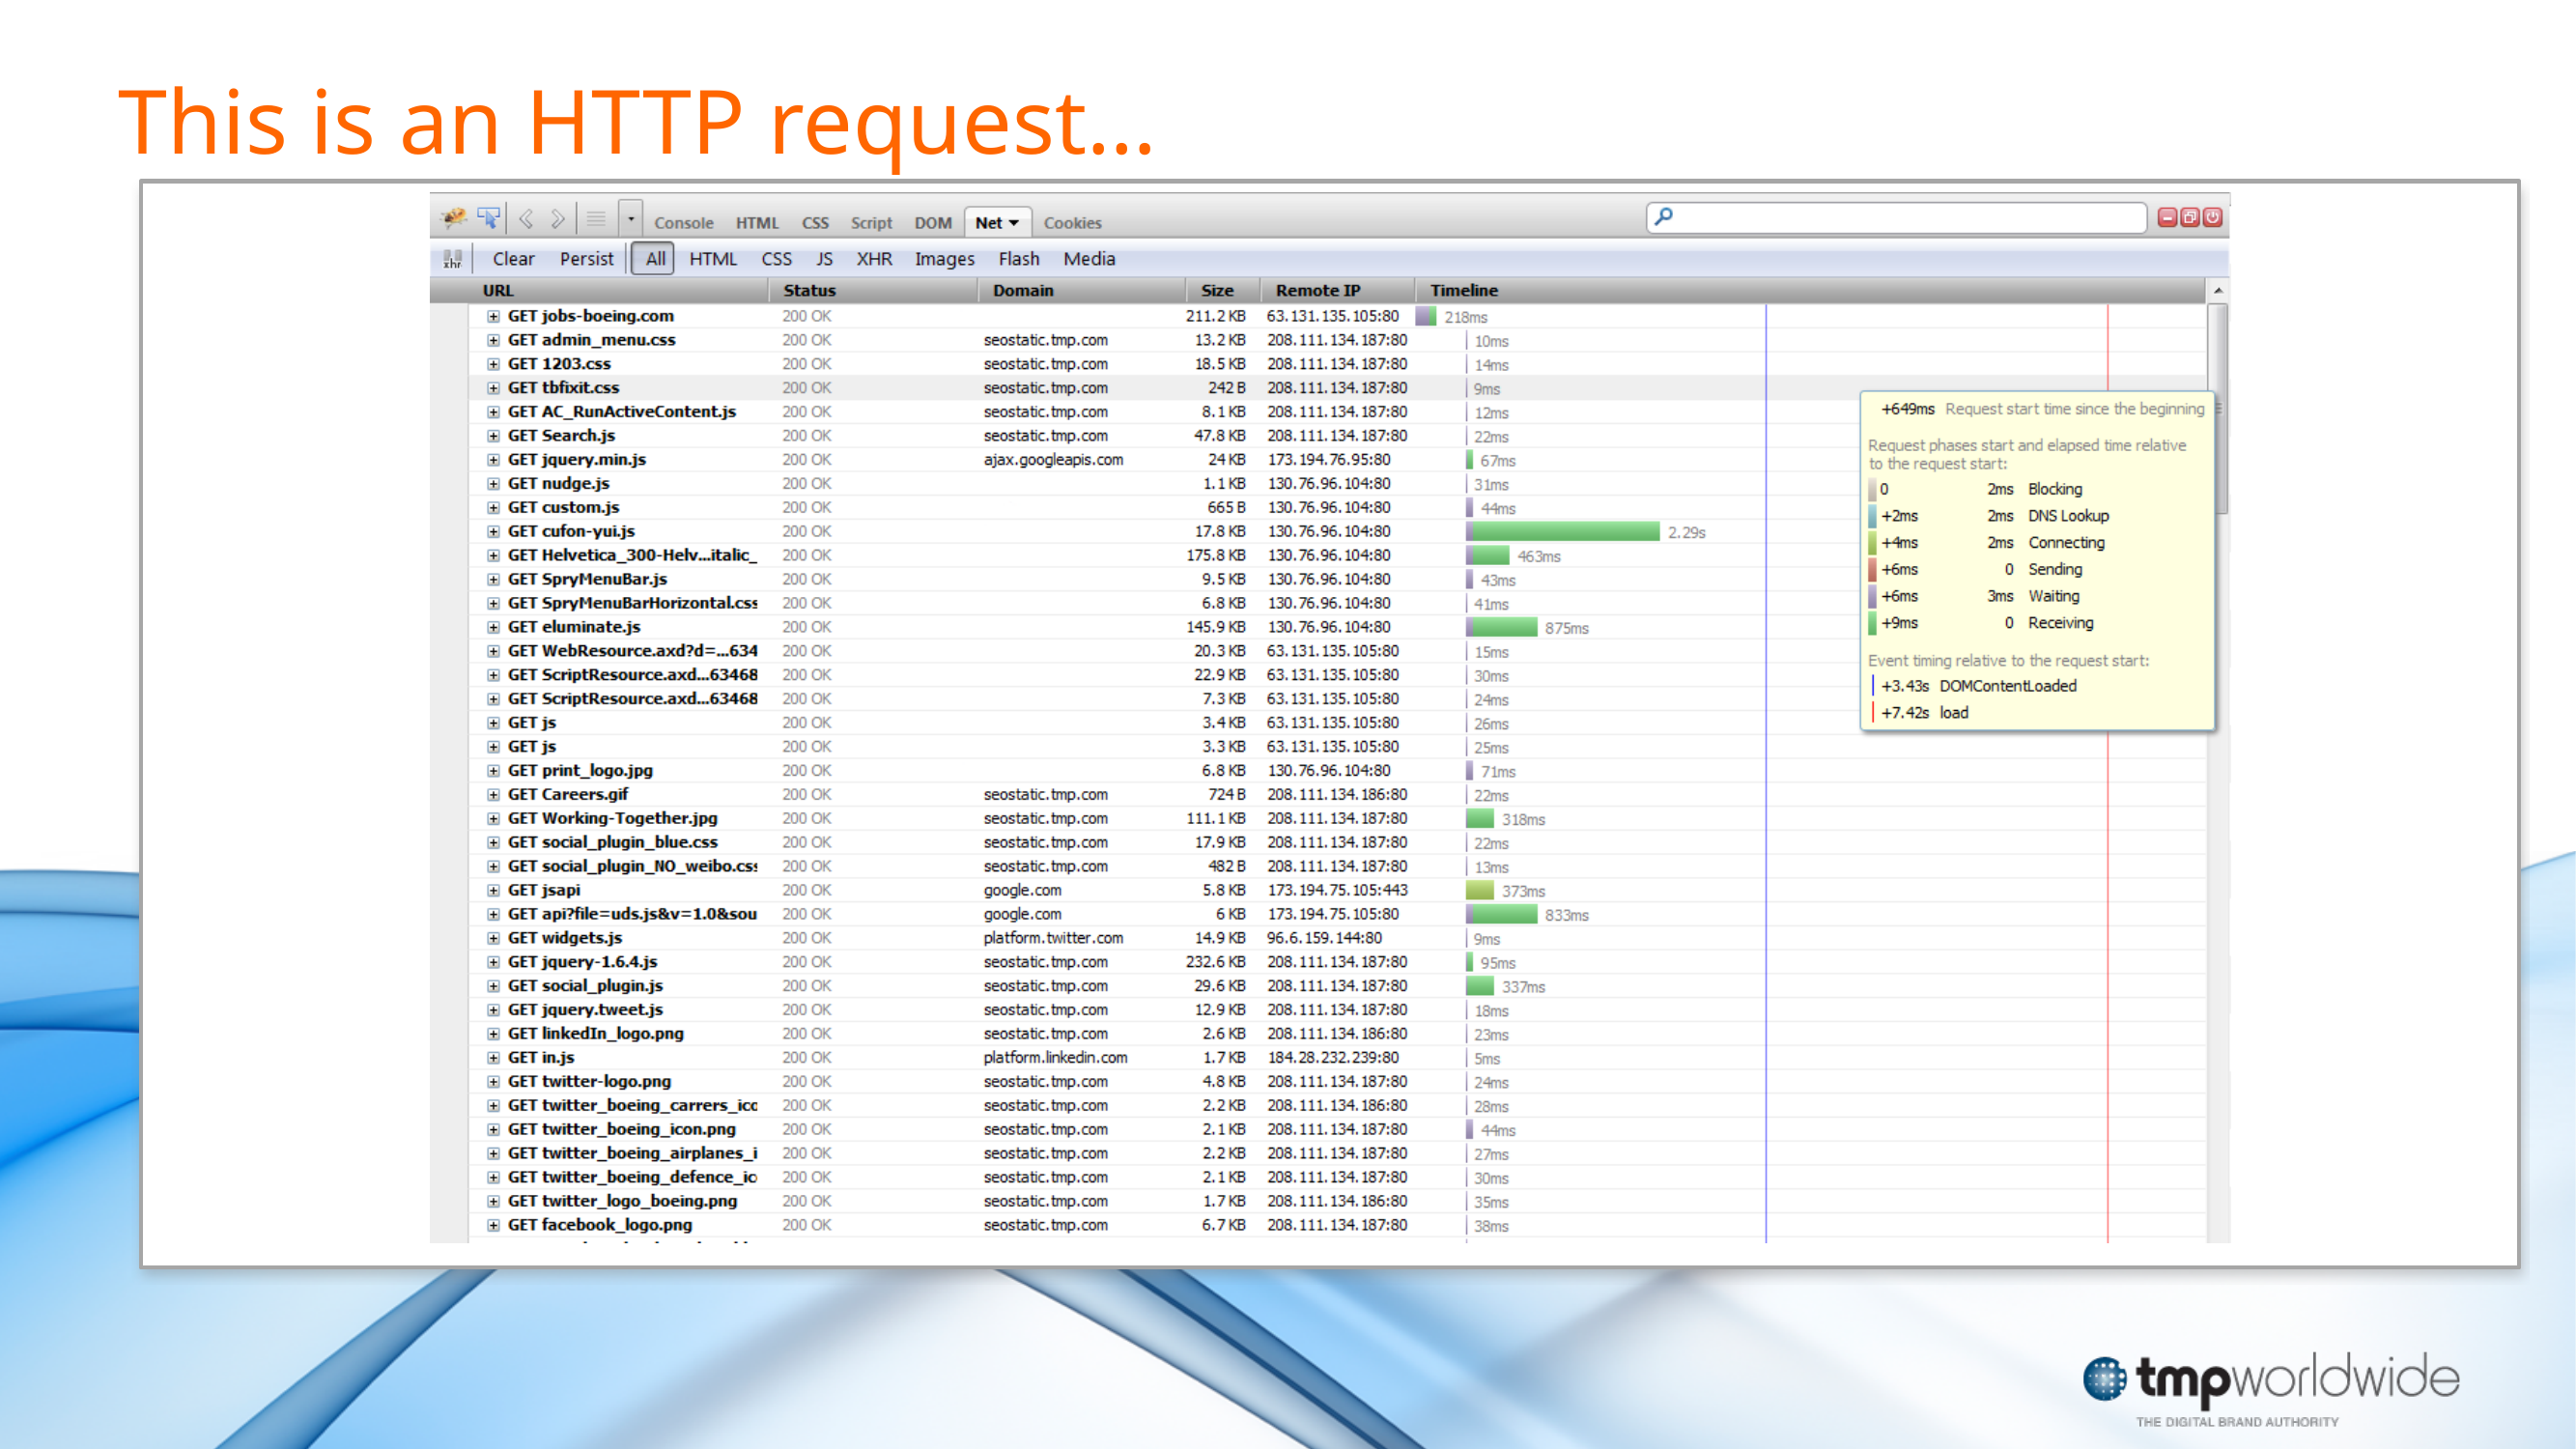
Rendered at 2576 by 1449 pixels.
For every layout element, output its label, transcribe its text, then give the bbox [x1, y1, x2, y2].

picture [0, 851, 2576, 1449]
text_box This is an HTTP request… [104, 58, 2423, 217]
picture [430, 192, 2231, 1243]
text_box [140, 181, 2520, 1268]
